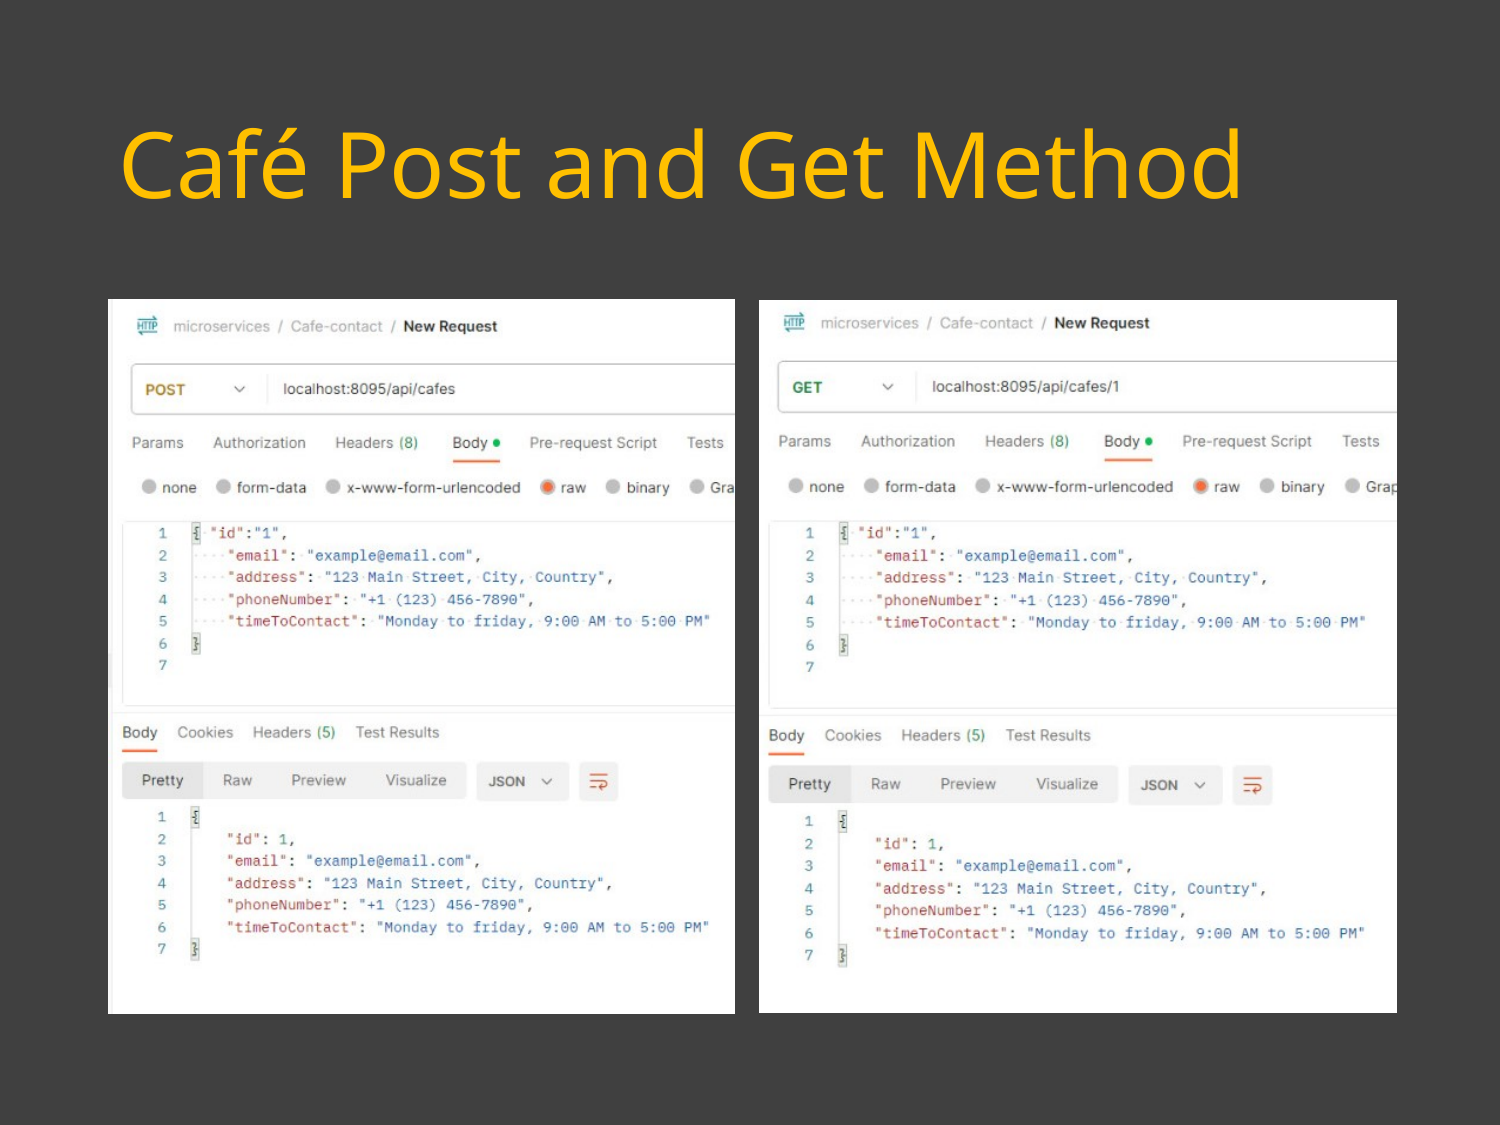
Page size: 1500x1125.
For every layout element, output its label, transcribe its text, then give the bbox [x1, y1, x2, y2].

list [108, 299, 735, 1014]
title Café Post and Get Method [103, 59, 1397, 278]
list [759, 300, 1397, 1013]
